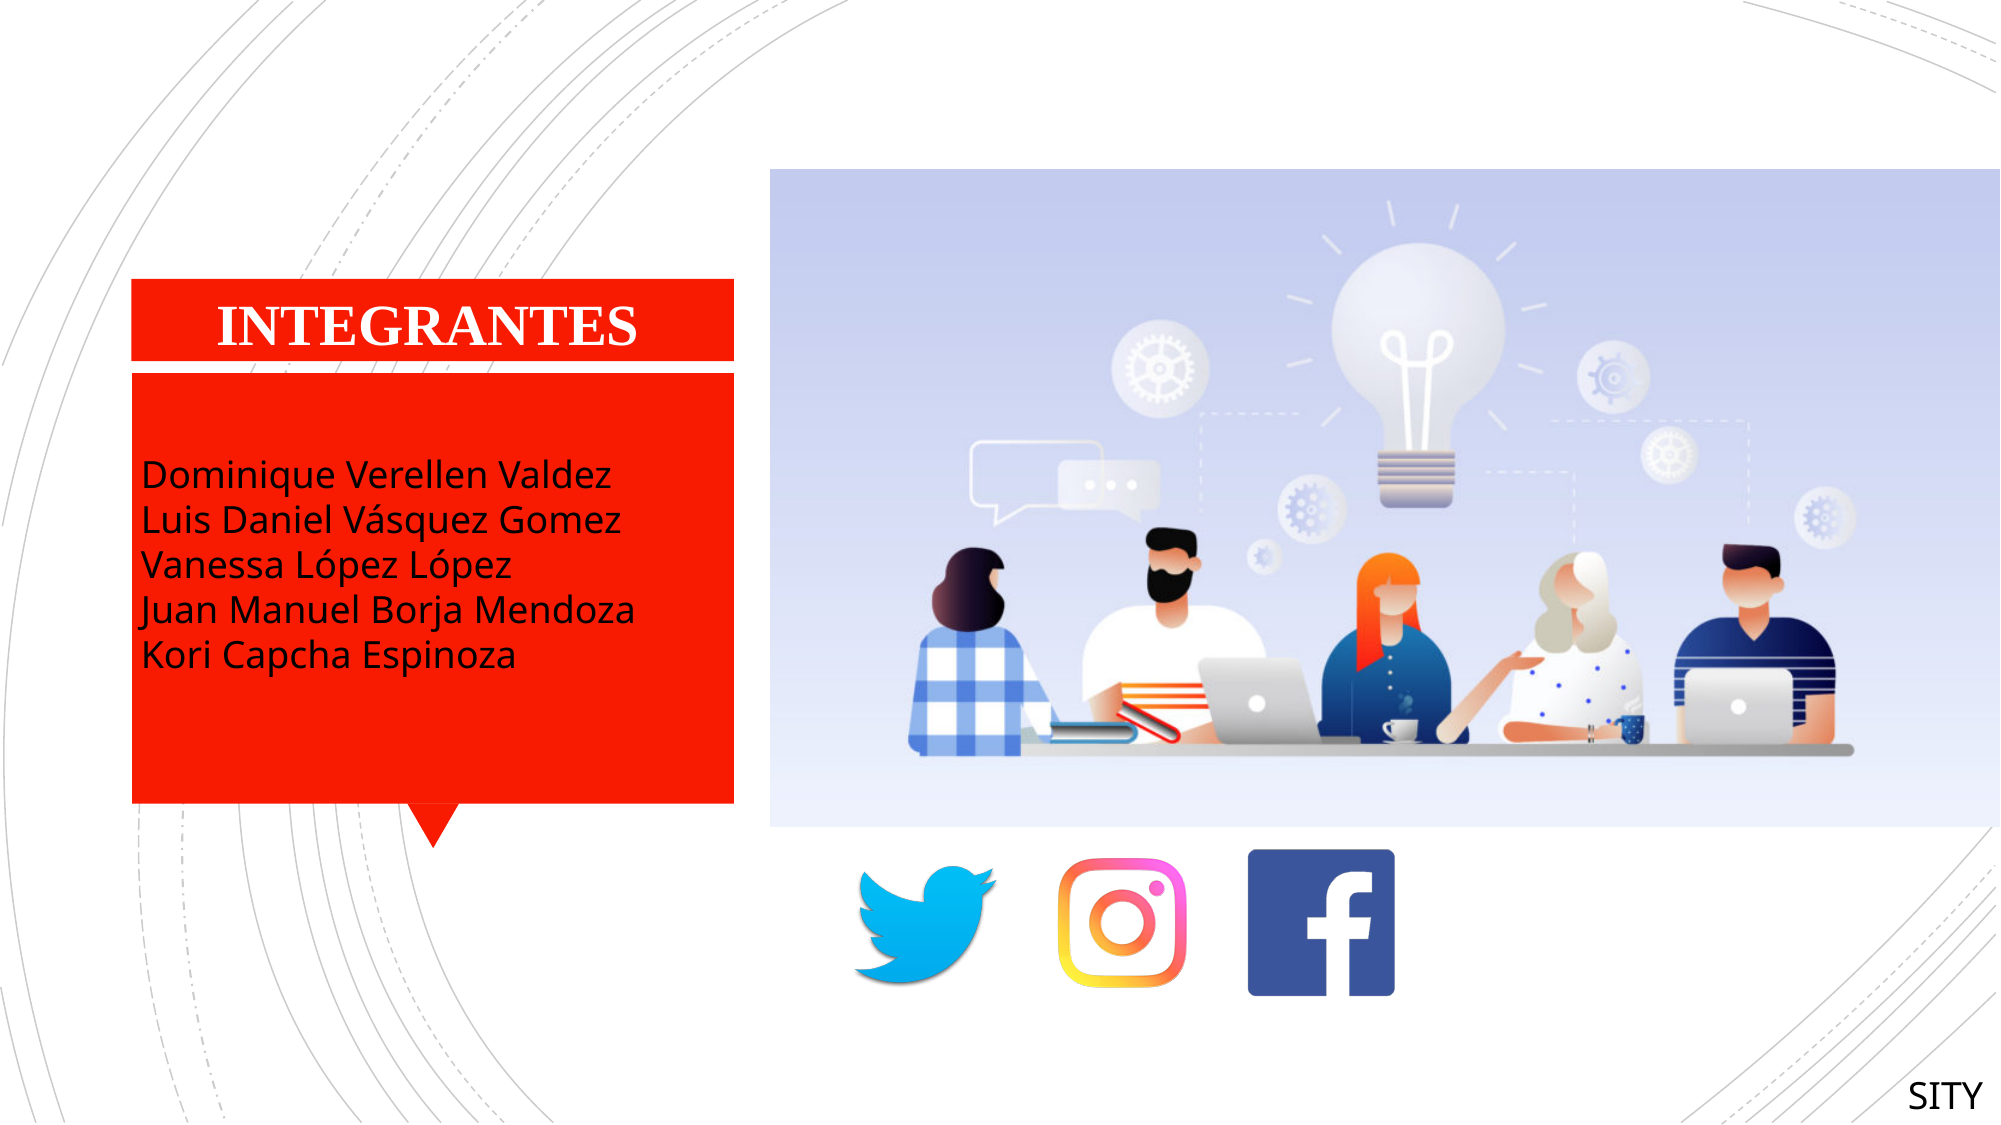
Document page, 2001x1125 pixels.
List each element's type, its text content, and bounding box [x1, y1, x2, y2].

picture [1044, 845, 1200, 1001]
text_box INTEGRANTES [201, 279, 655, 364]
text_box Dominique Verellen Valdez Luis Daniel Vásquez Gomez Vanessa López López Juan Manuel Borja Mendoza Kori Capcha Espinoza [126, 443, 652, 684]
picture [769, 168, 2000, 827]
picture [1244, 845, 1400, 1003]
picture [845, 845, 1001, 1001]
text_box SITY [1893, 1064, 1999, 1125]
